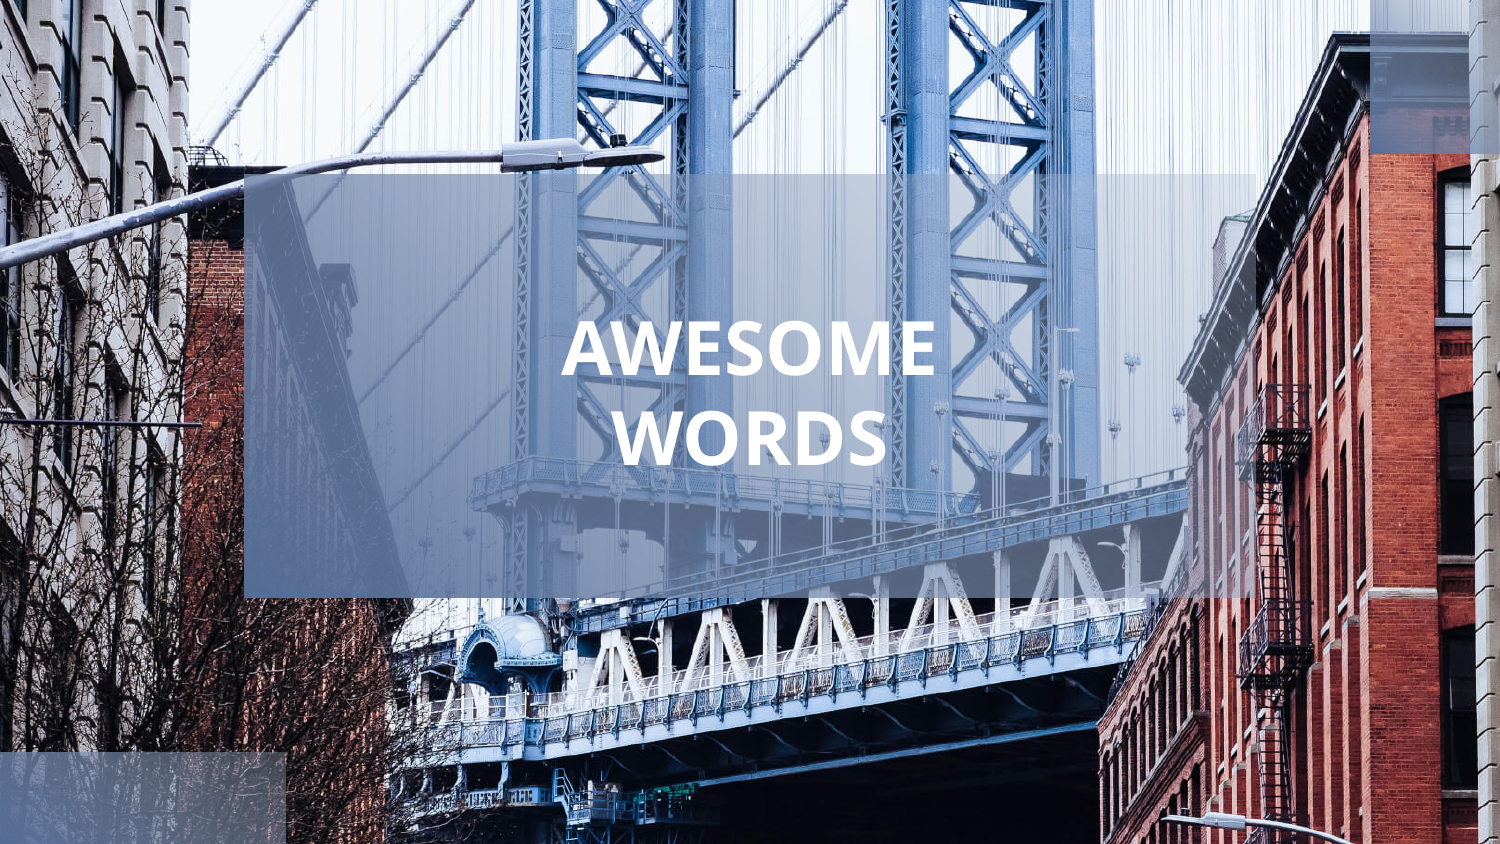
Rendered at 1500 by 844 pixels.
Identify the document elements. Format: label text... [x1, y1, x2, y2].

text_box [244, 174, 1256, 598]
text_box [0, 752, 286, 844]
picture [0, 0, 1500, 844]
text_box [1370, 0, 1500, 154]
title AWESOME WORDS [525, 285, 975, 380]
